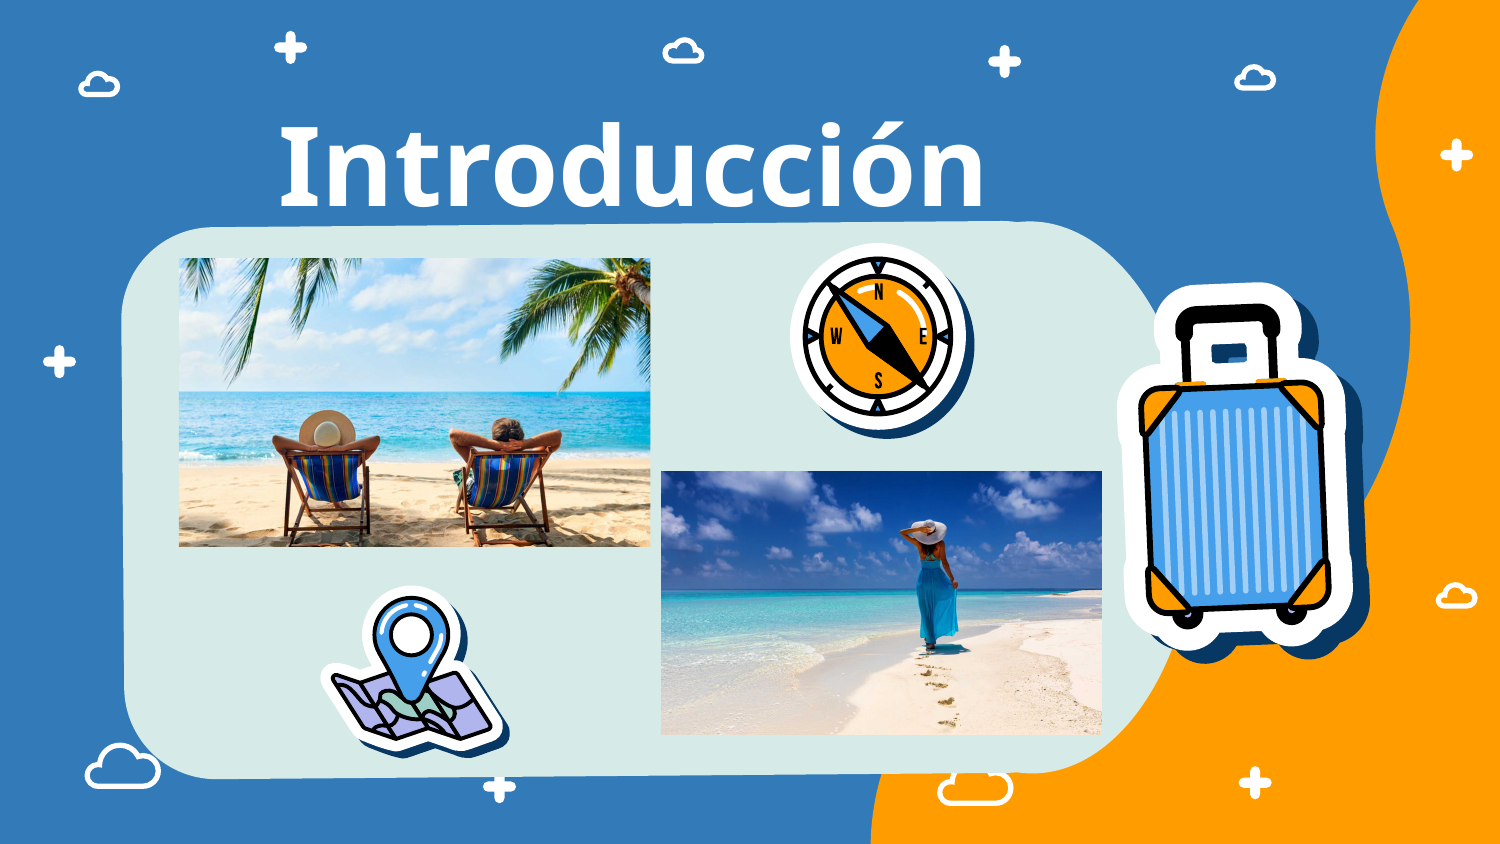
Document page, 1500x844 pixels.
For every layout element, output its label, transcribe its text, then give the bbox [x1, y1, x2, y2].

picture [660, 471, 1102, 735]
picture [625, 420, 640, 425]
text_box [782, 242, 980, 447]
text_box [318, 582, 511, 760]
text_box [1119, 282, 1365, 663]
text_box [122, 223, 1200, 777]
title Introducción [0, 81, 1353, 447]
picture [178, 258, 651, 547]
